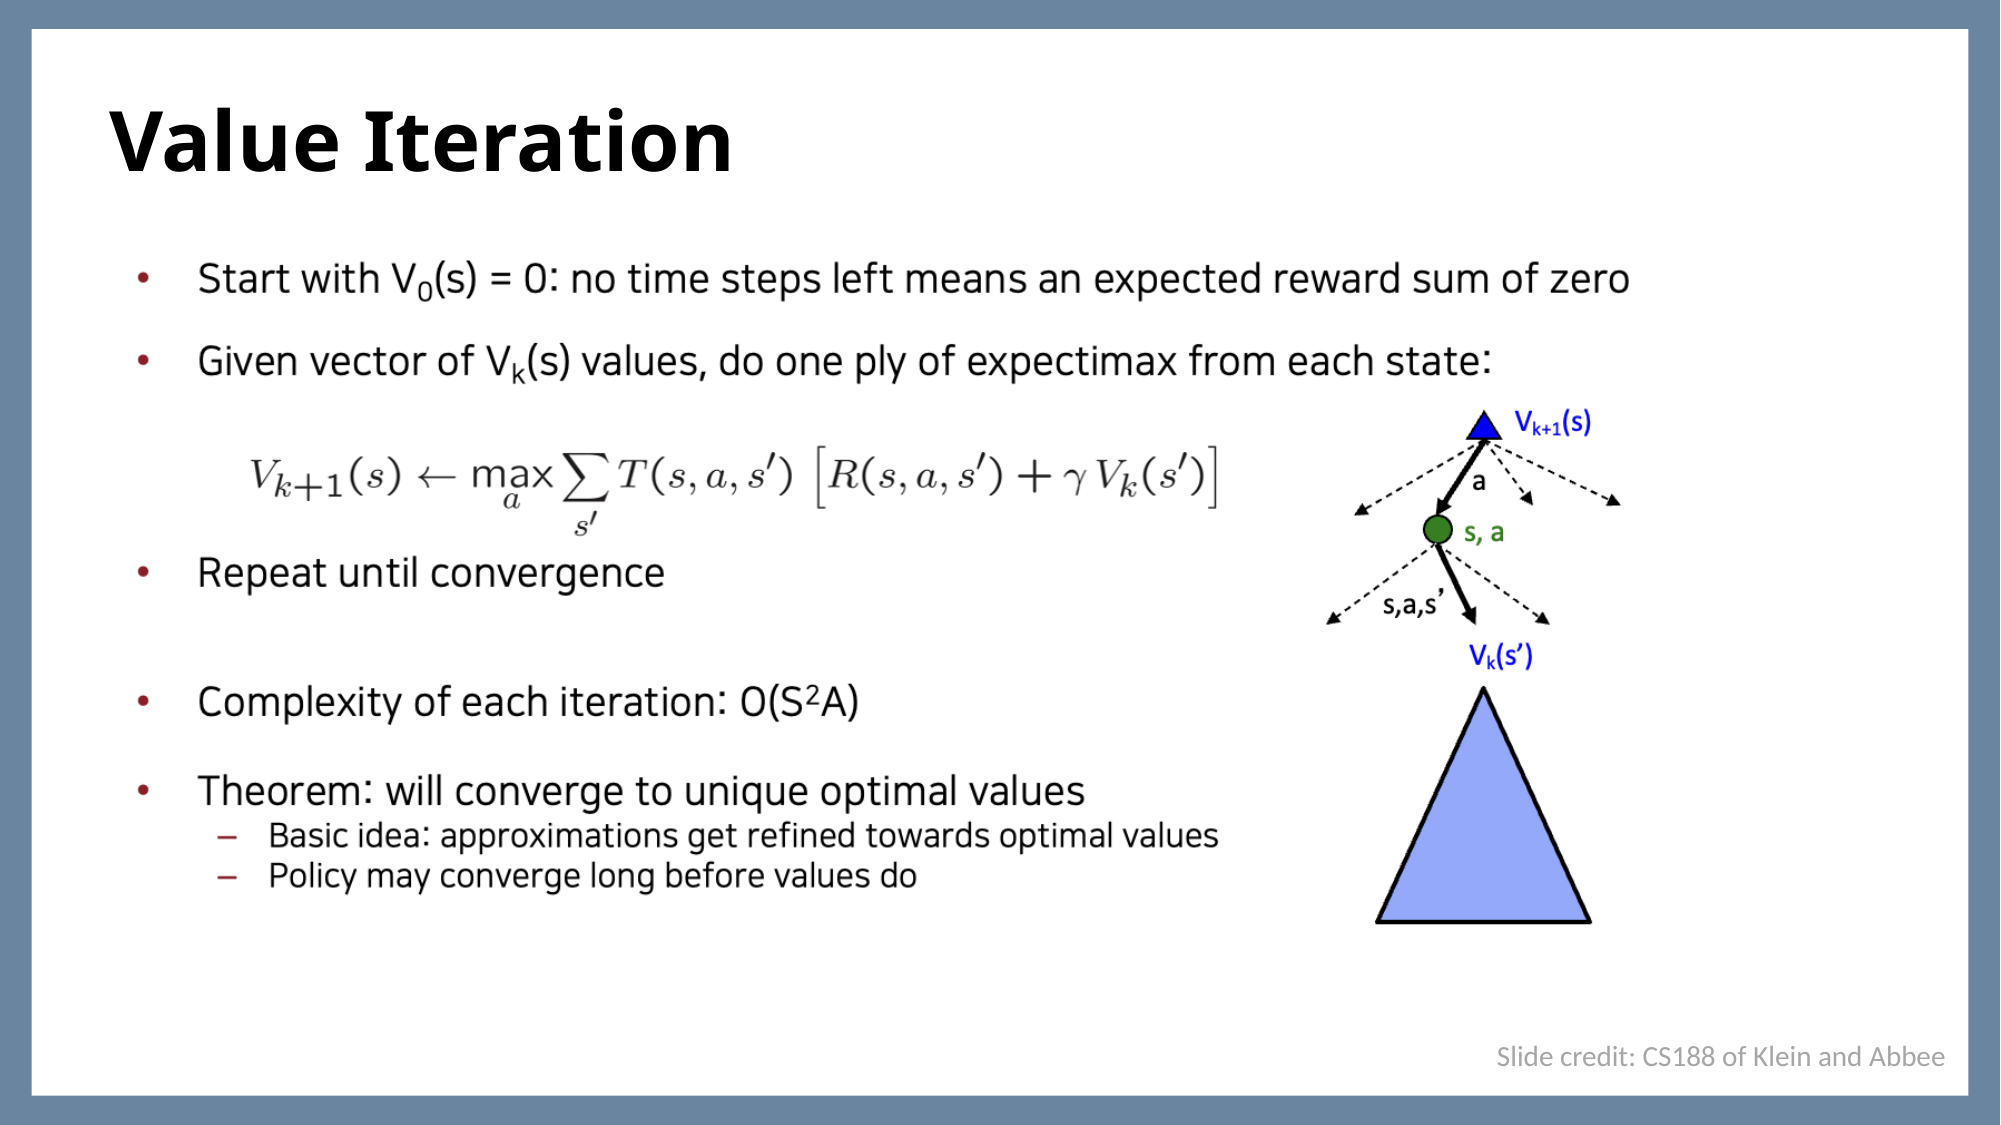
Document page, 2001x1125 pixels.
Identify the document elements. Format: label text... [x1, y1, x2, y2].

text_box Slide credit: CS188 of Klein and Abbee [1482, 1029, 1961, 1080]
text_box Value Iteration [94, 69, 1177, 198]
text_box [77, 68, 688, 186]
picture [115, 226, 1689, 970]
